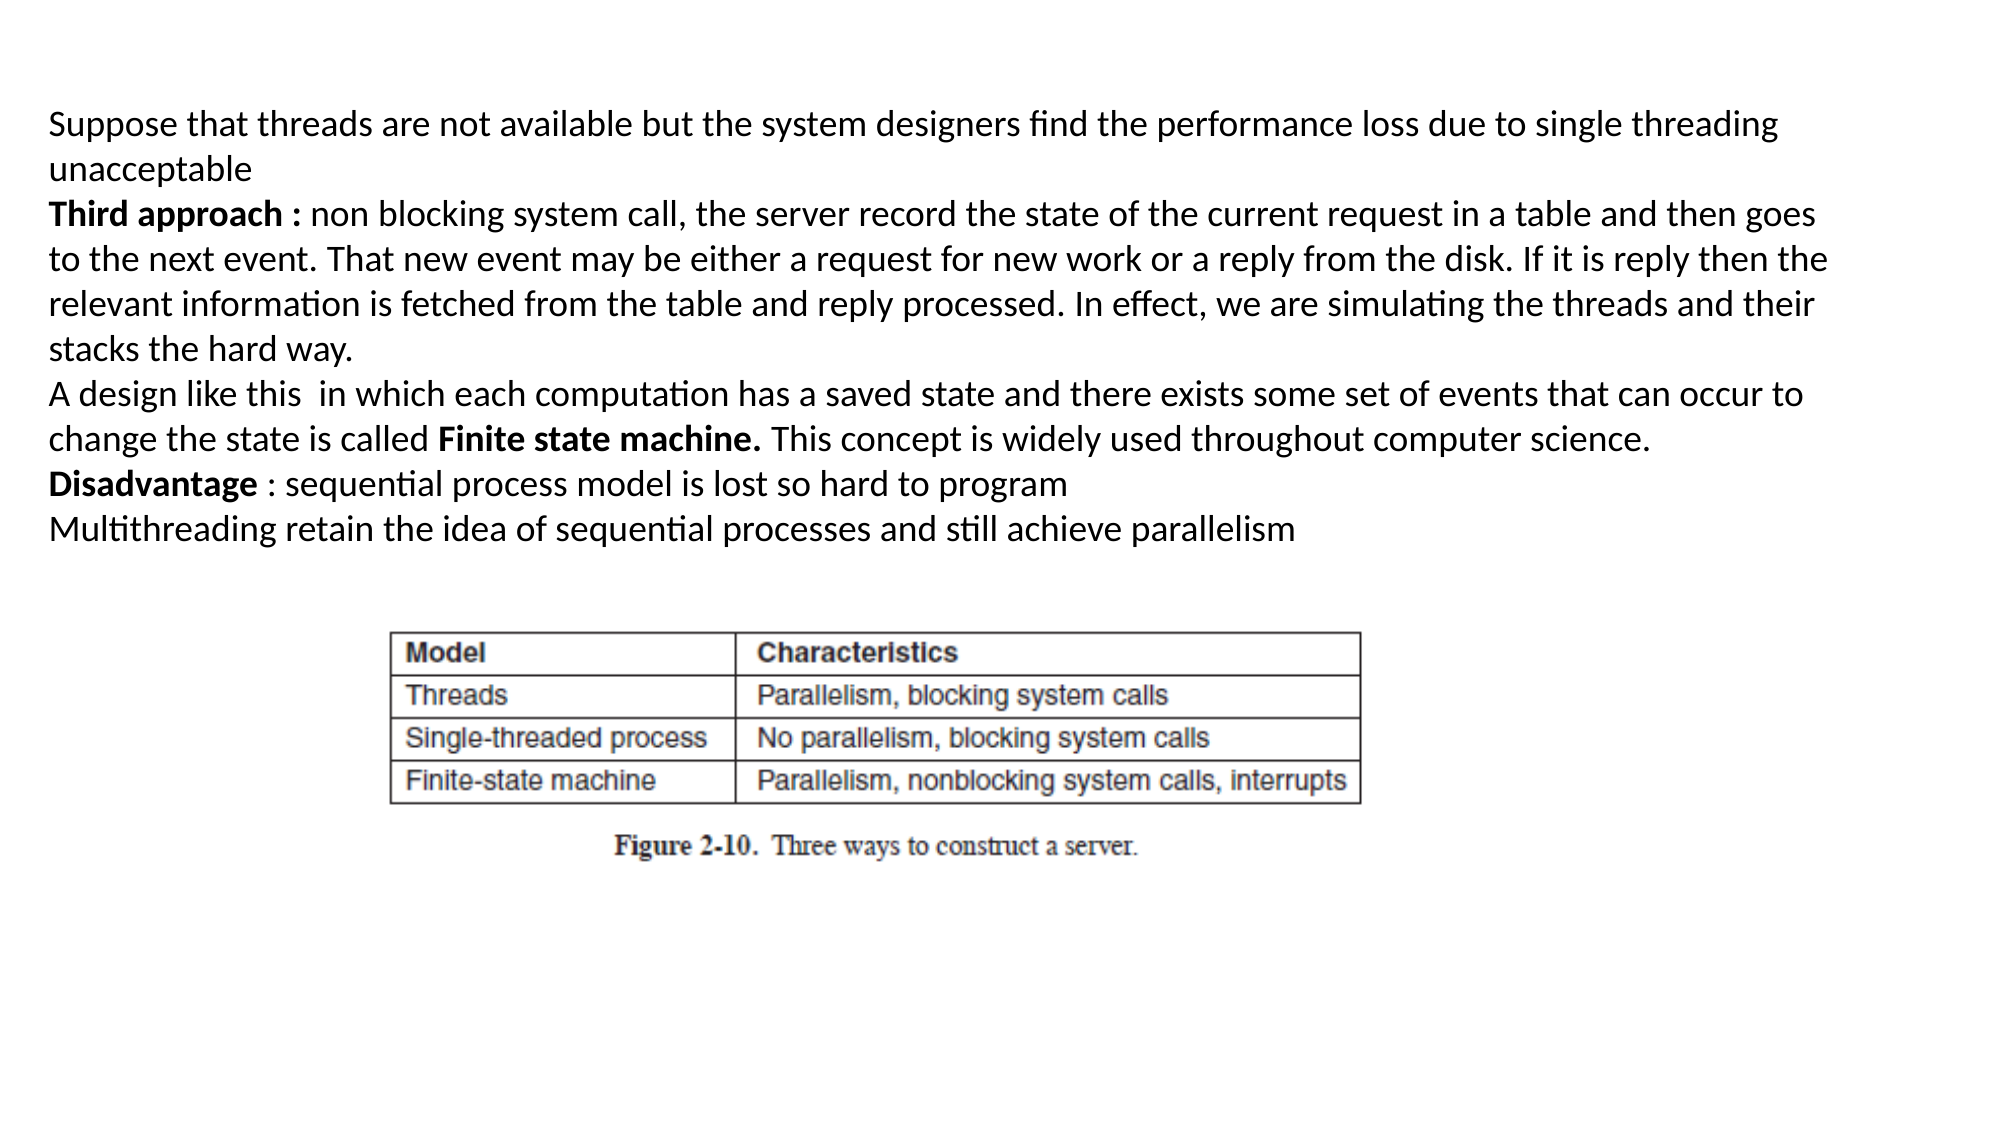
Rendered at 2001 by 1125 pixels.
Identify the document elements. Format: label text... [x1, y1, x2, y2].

text_box Suppose that threads are not available but the system designers find the performance loss due to single threading unacceptable Third approach : non blocking system call, the server record the state of the current request in a table and then goes to the next event. That new event may be either a request for new work or a reply from the disk. If it is reply then the relevant information is fetched from the table and reply processed. In effect, we are simulating the threads and their stacks the hard way. A design like this in which each computation has a saved state and there exists some set of events that can occur to change the state is called Finite state machine. This concept is widely used throughout computer science. Disadvantage : sequential process model is lost so hard to program Multithreading retain the idea of sequential processes and still achieve parallelism [33, 92, 1870, 557]
picture [297, 610, 1431, 892]
